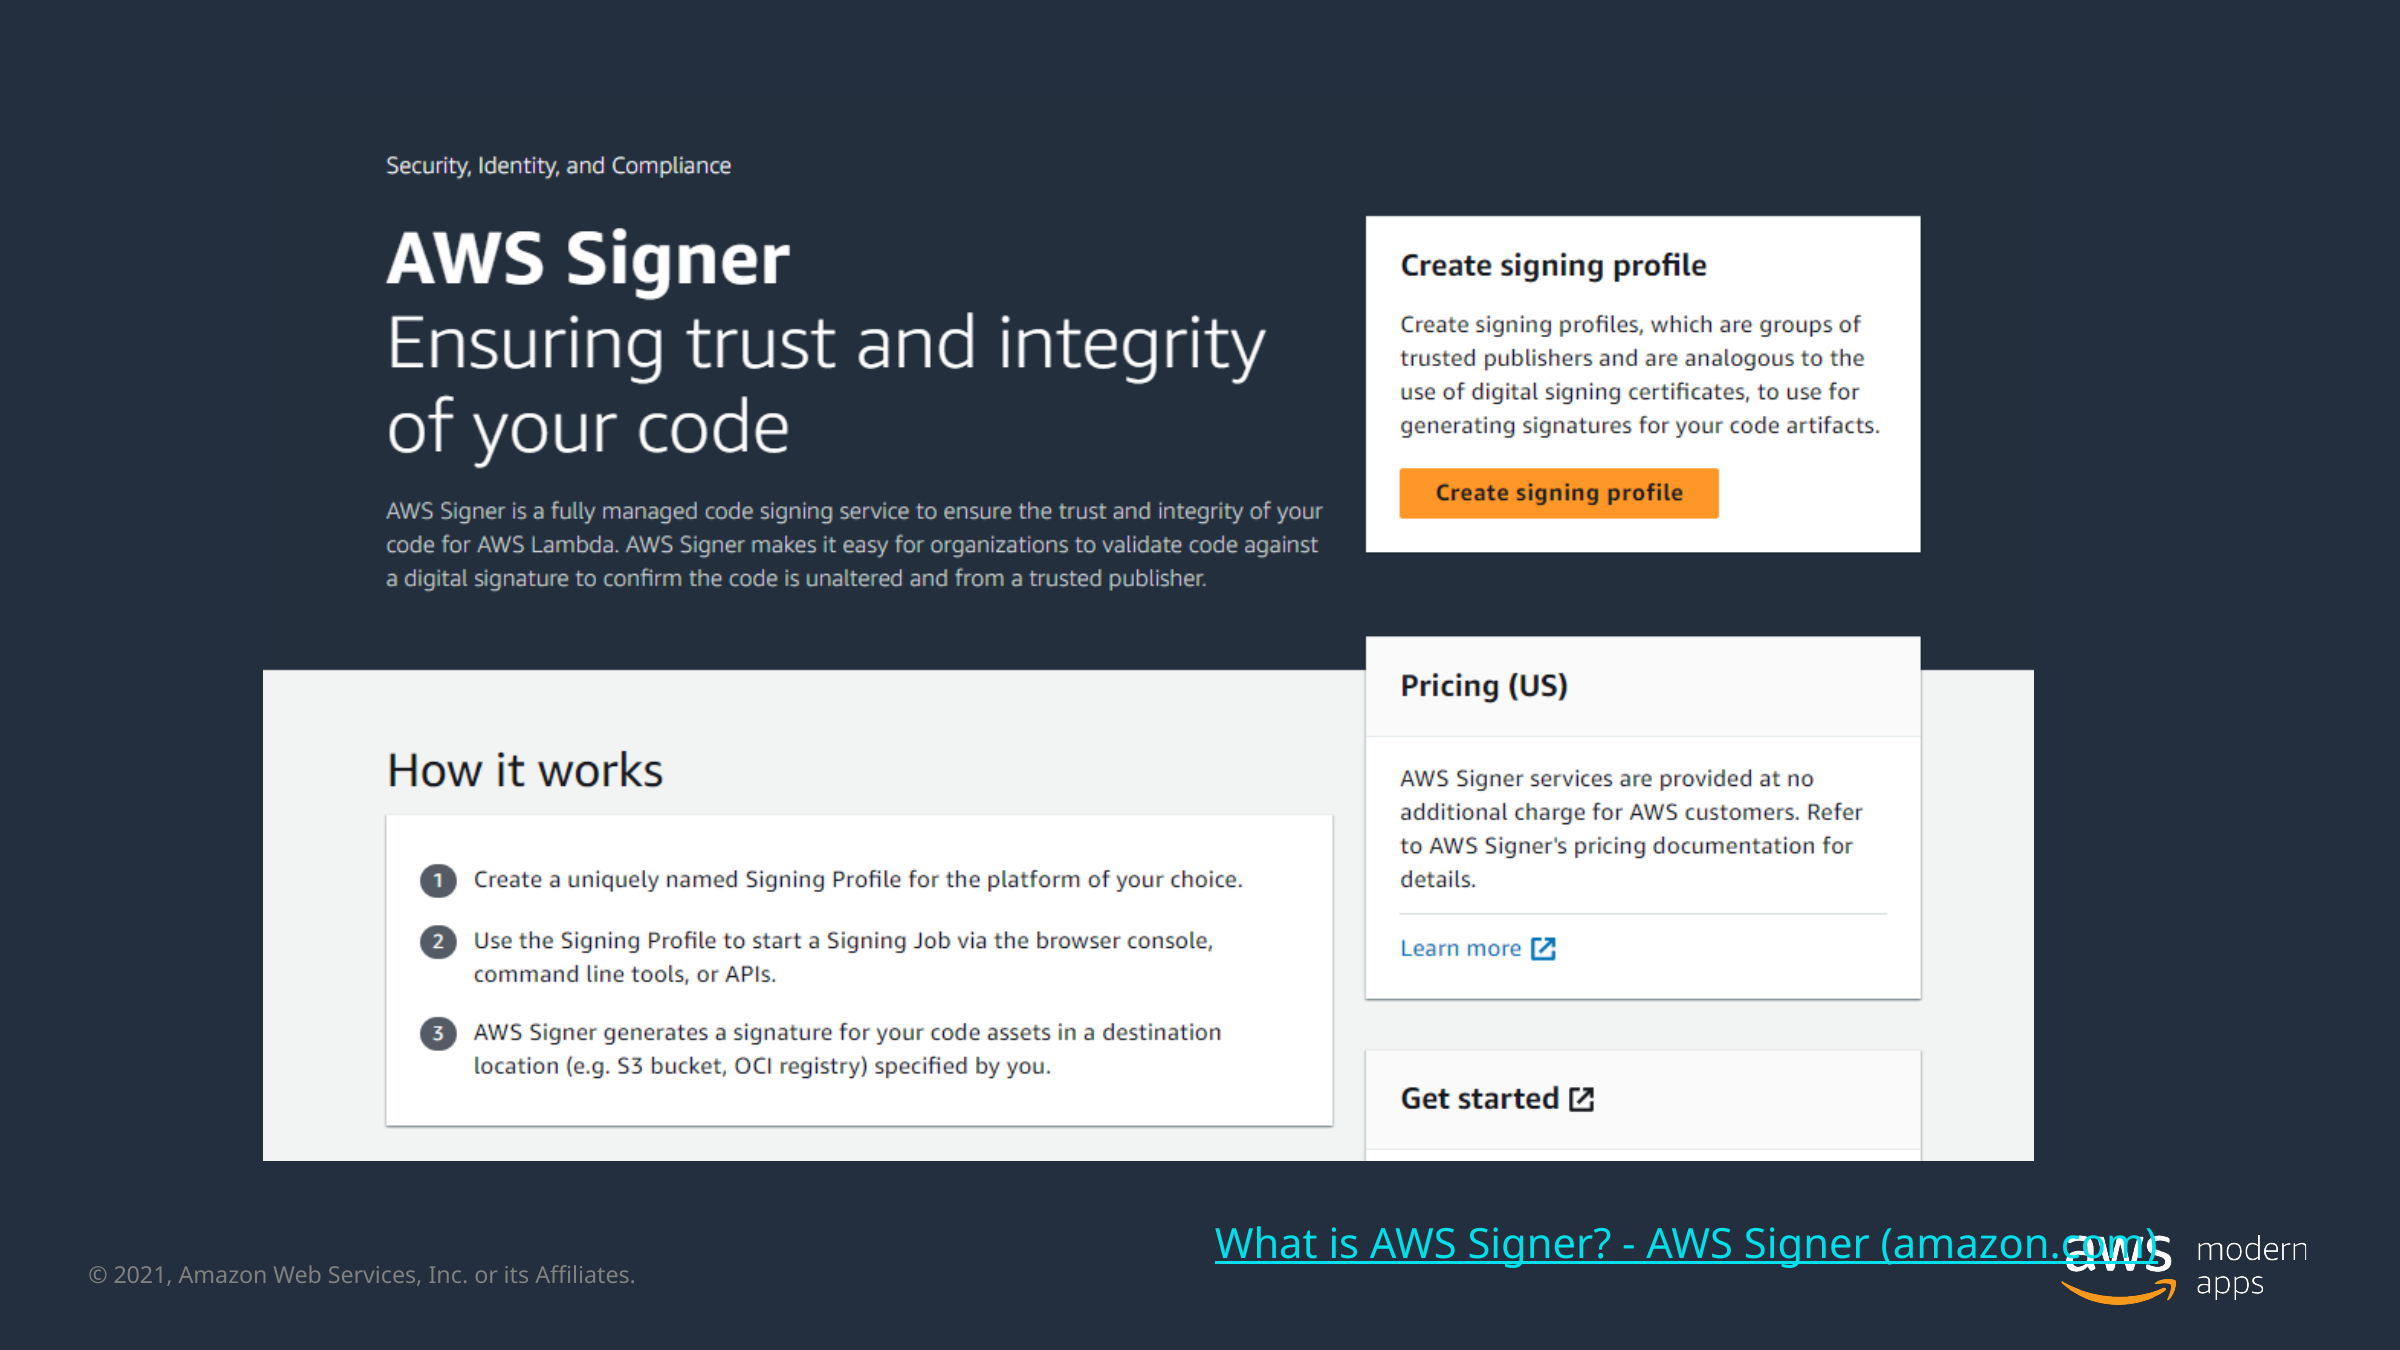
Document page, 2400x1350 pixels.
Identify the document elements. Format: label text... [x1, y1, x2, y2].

picture [263, 97, 2034, 1161]
text_box What is AWS Signer? - AWS Signer (amazon.com) [1200, 1209, 2216, 1281]
